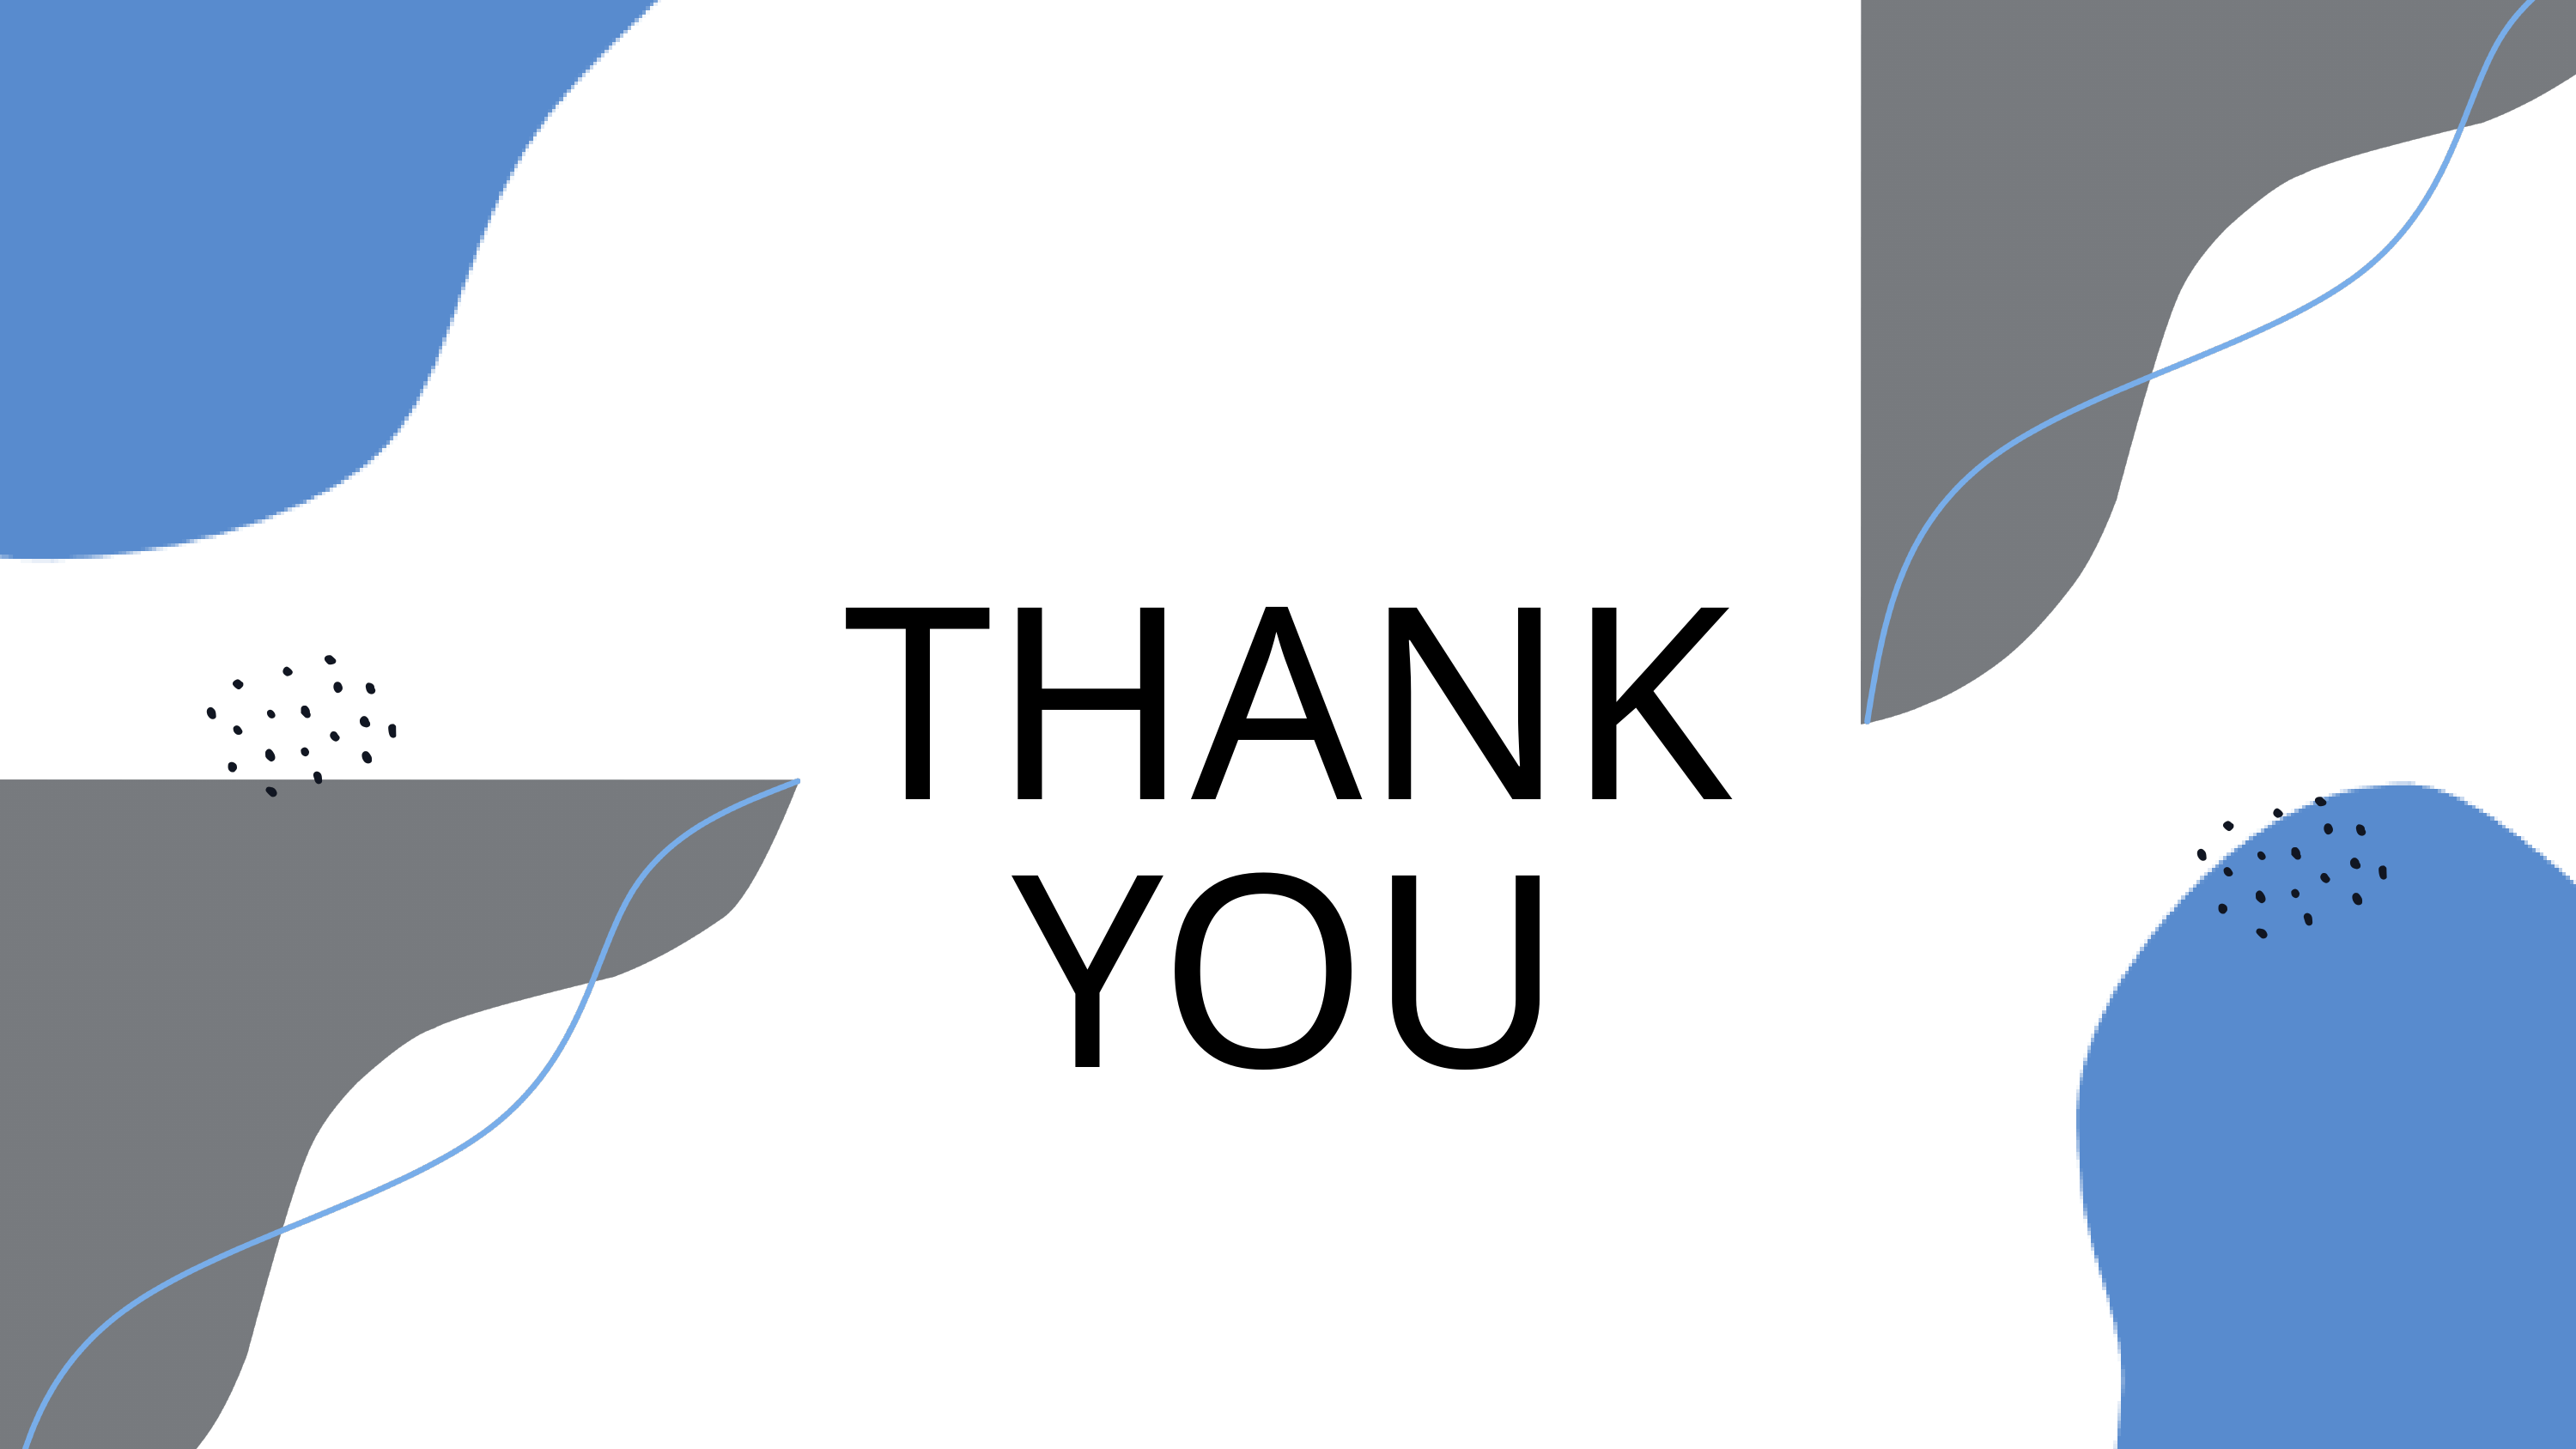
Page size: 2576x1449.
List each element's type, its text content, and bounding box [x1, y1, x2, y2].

text_box [206, 655, 397, 797]
text_box [0, 778, 801, 1449]
text_box [2076, 778, 2576, 1449]
text_box [2196, 797, 2387, 939]
text_box [1861, 0, 2576, 724]
text_box [0, 0, 801, 563]
text_box THANK YOU [562, 585, 2014, 1122]
